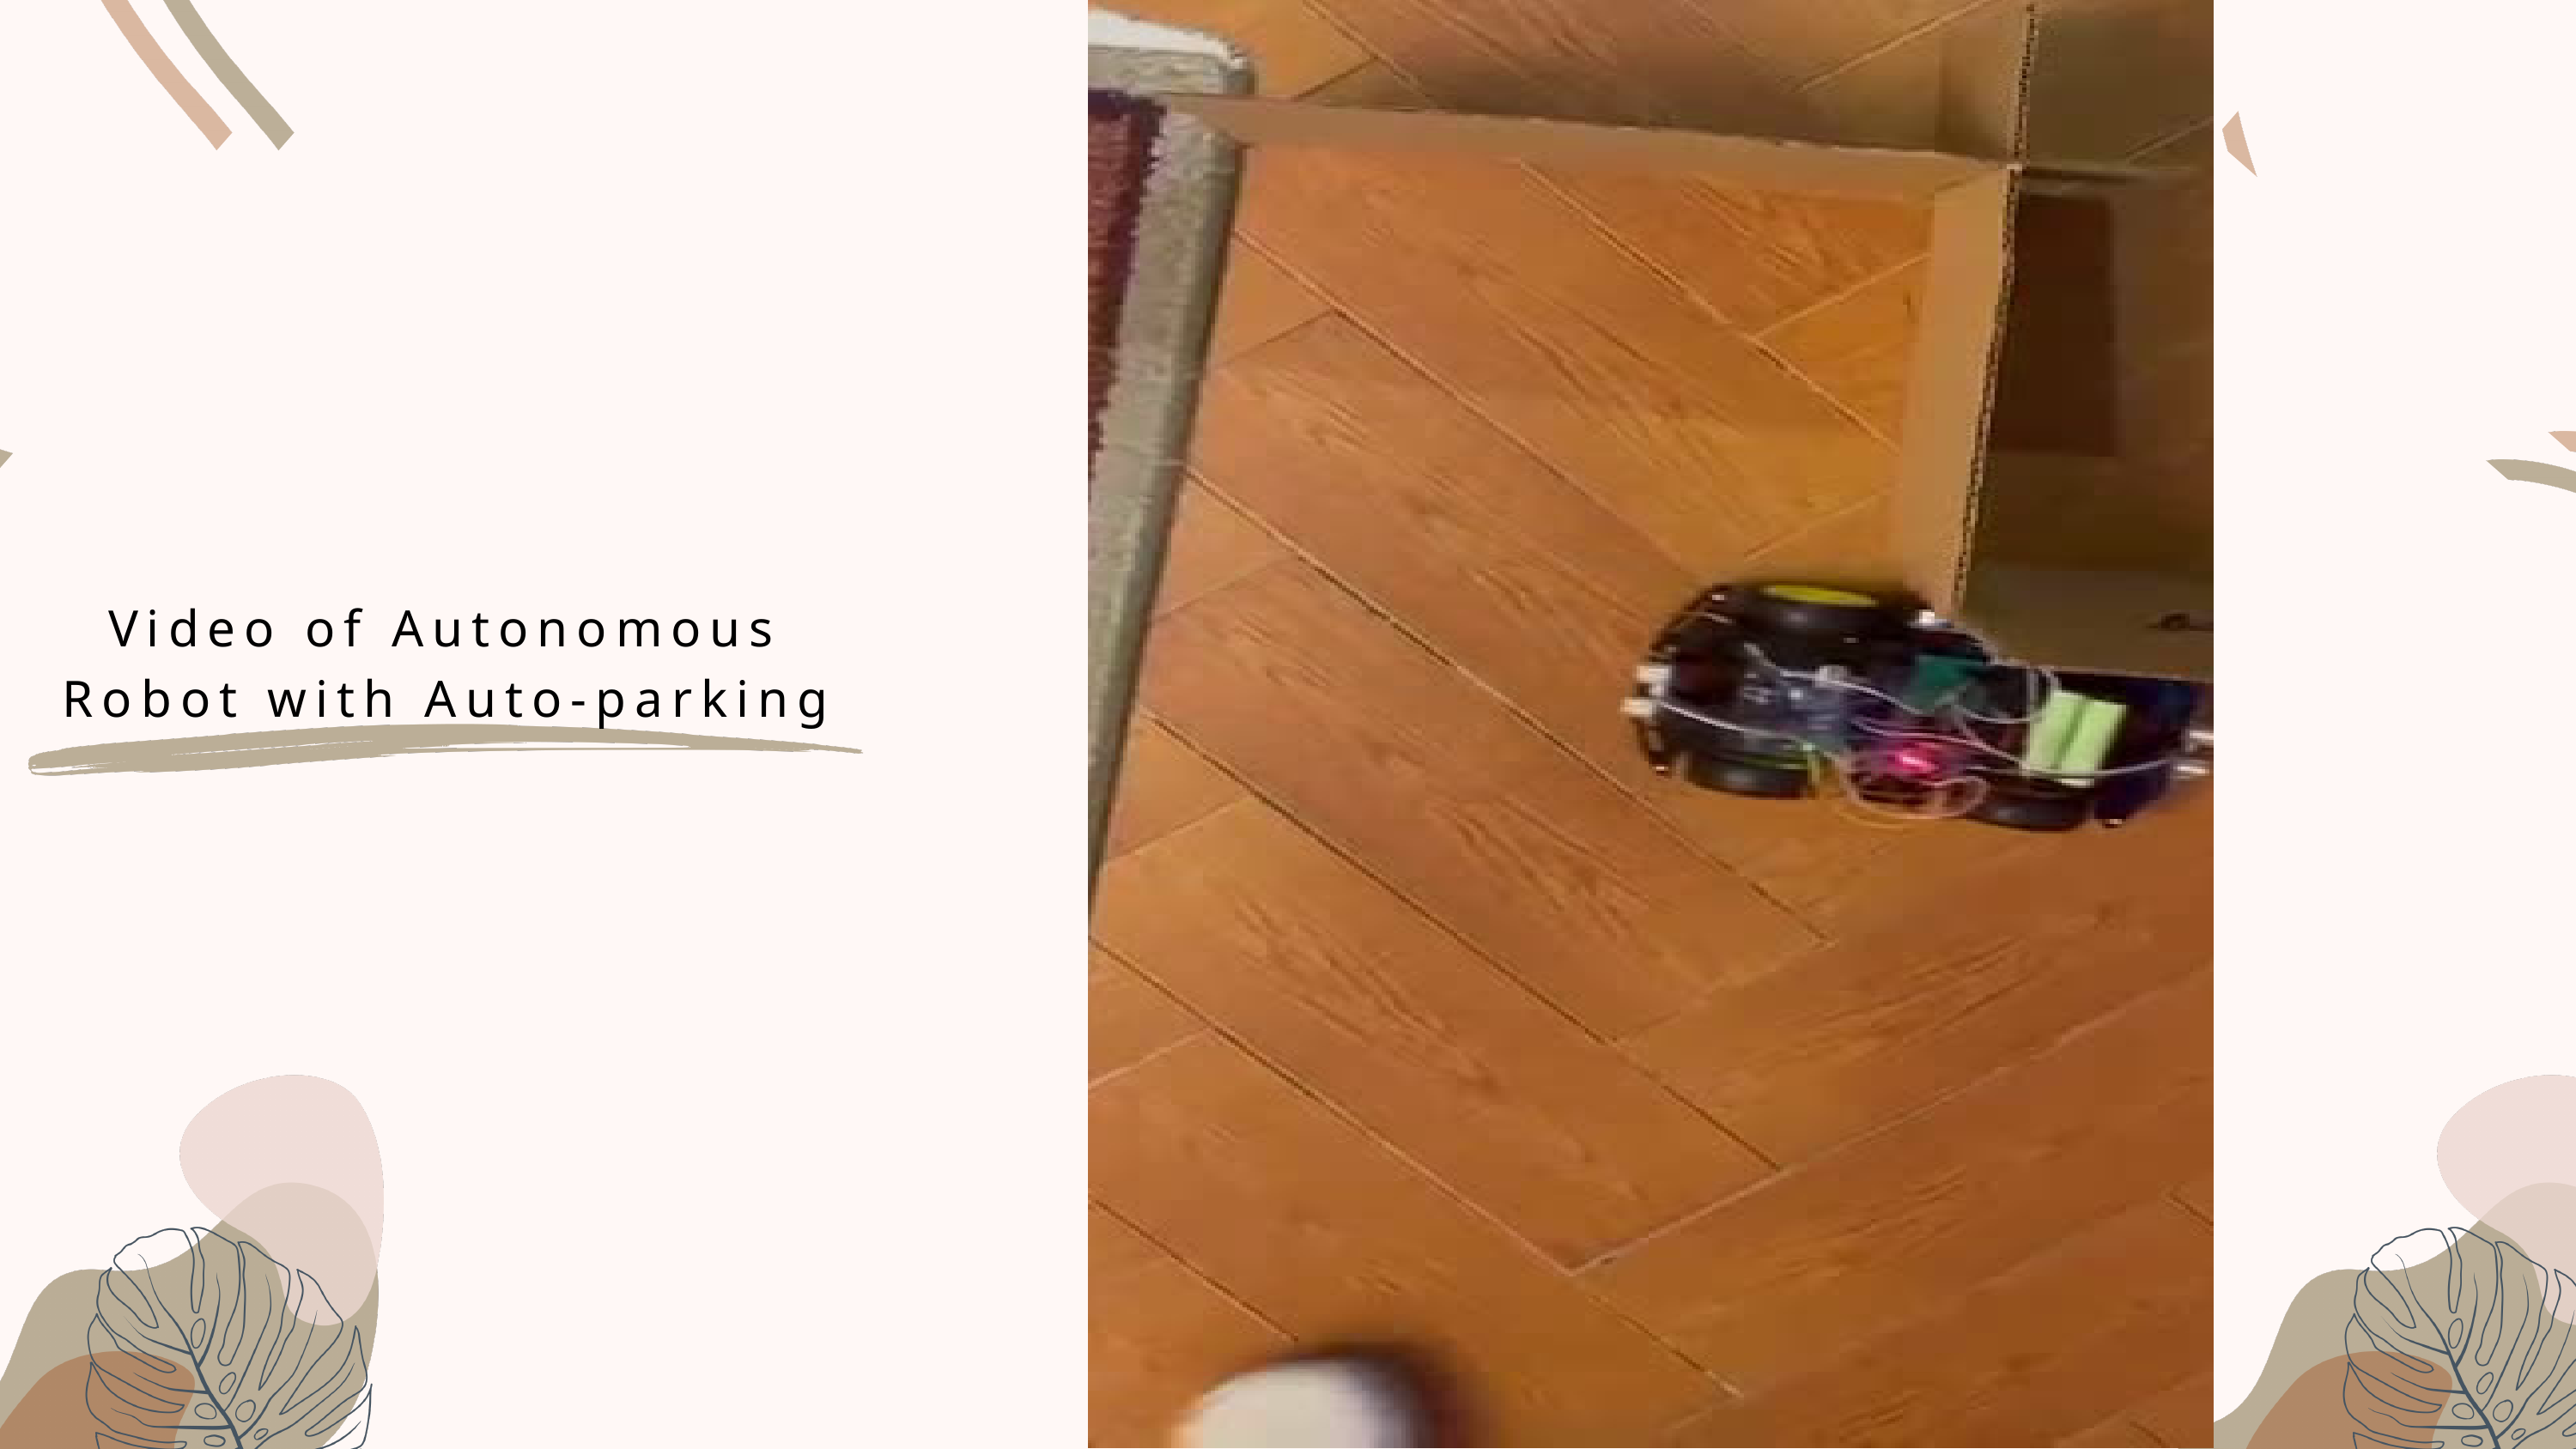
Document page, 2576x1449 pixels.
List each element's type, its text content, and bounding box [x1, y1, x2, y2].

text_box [1087, 0, 2215, 1449]
text_box [0, 0, 337, 469]
text_box [2219, 0, 2576, 540]
text_box [0, 0, 275, 397]
text_box Video of Autonomous Robot with Auto-parking [15, 586, 875, 727]
text_box [0, 1062, 396, 1449]
text_box [2219, 1062, 2576, 1449]
text_box [27, 727, 864, 776]
